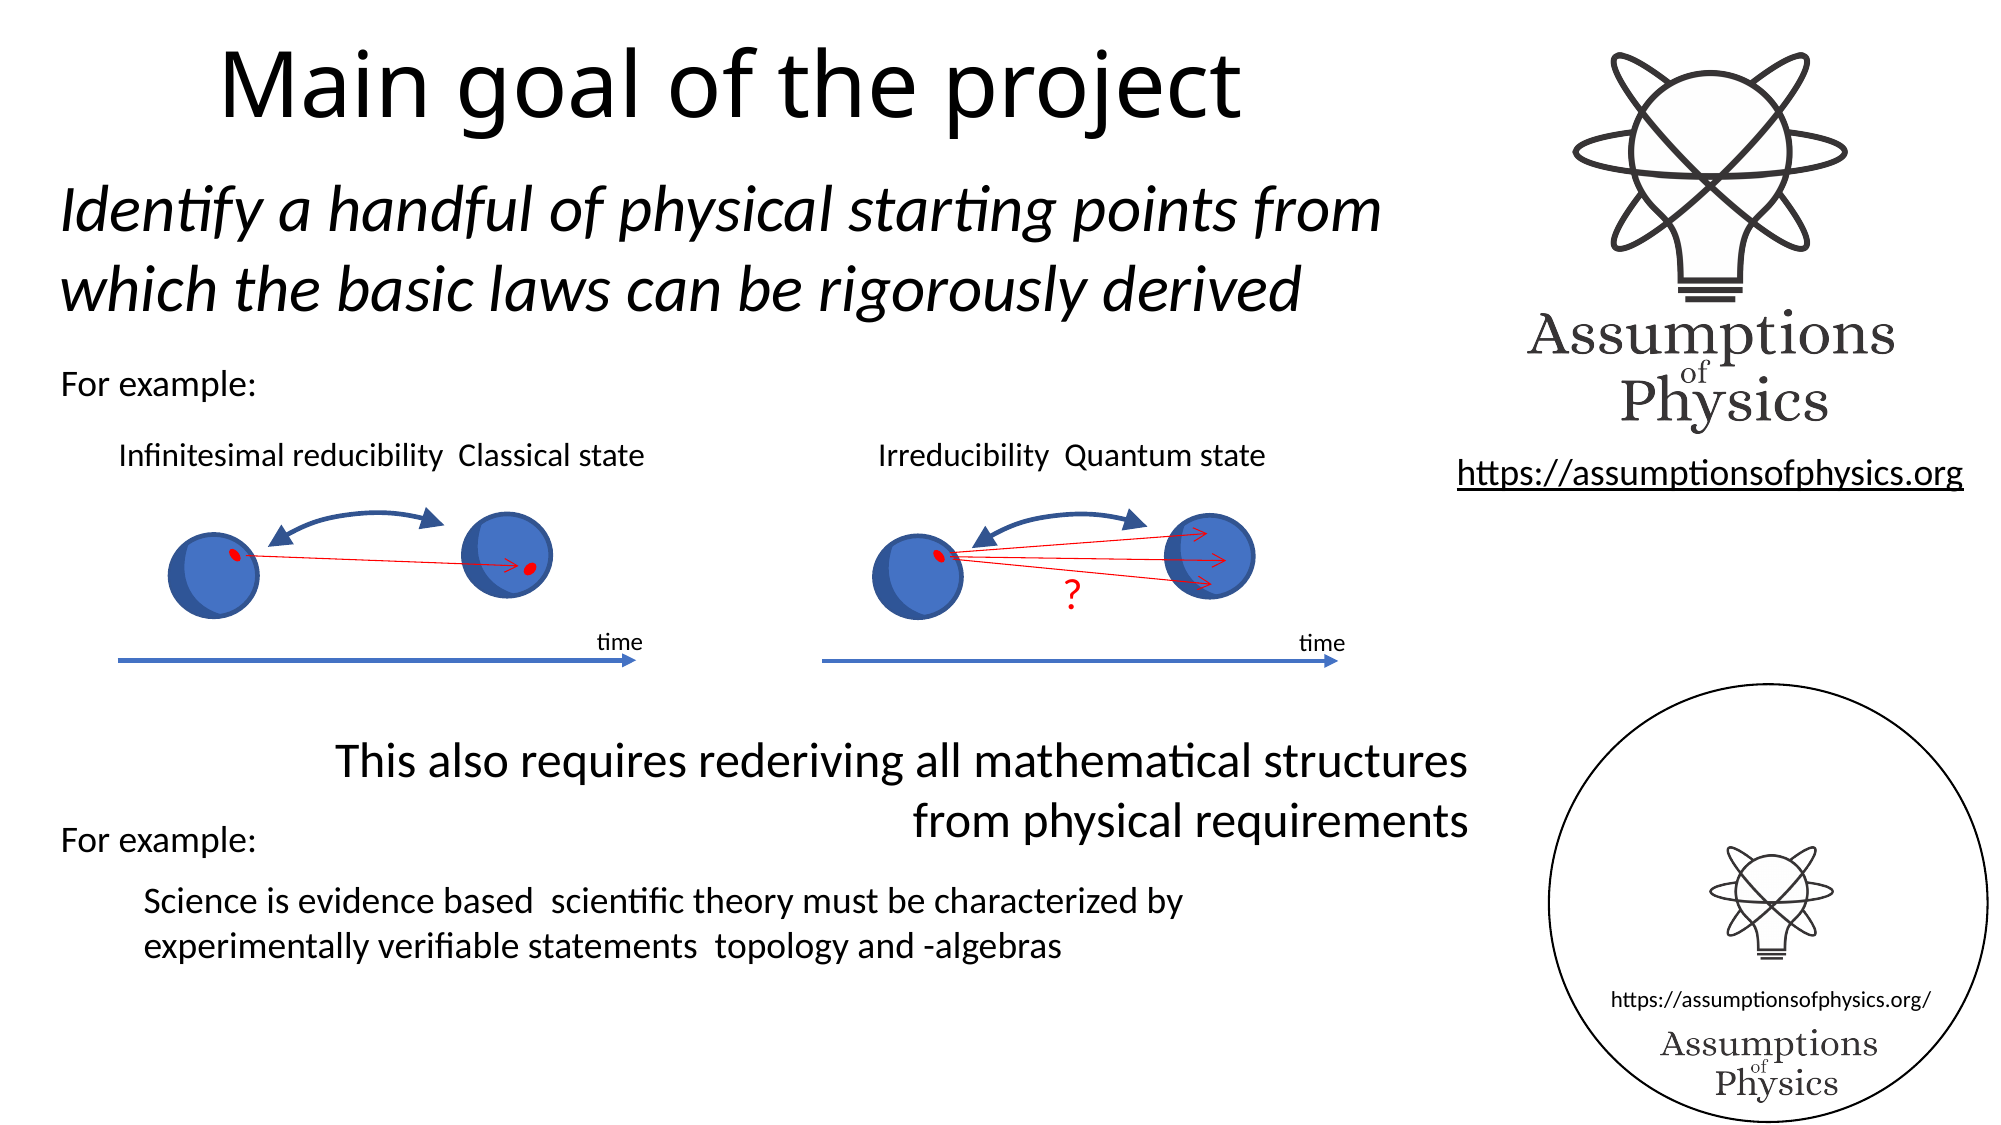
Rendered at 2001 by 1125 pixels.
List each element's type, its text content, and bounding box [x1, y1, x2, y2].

text_box For example: [46, 807, 273, 868]
text_box For example: [46, 351, 273, 411]
title Main goal of the project [17, 13, 1444, 162]
text_box Identify a handful of physical starting points from which the basic laws can be rigorously derived [44, 157, 1417, 333]
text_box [822, 514, 1362, 665]
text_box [117, 512, 659, 664]
text_box This also requires rederiving all mathematical structures from physical requirements [320, 720, 1484, 855]
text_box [1428, 52, 1993, 502]
picture [1660, 1029, 1877, 1103]
picture [1709, 846, 1834, 960]
